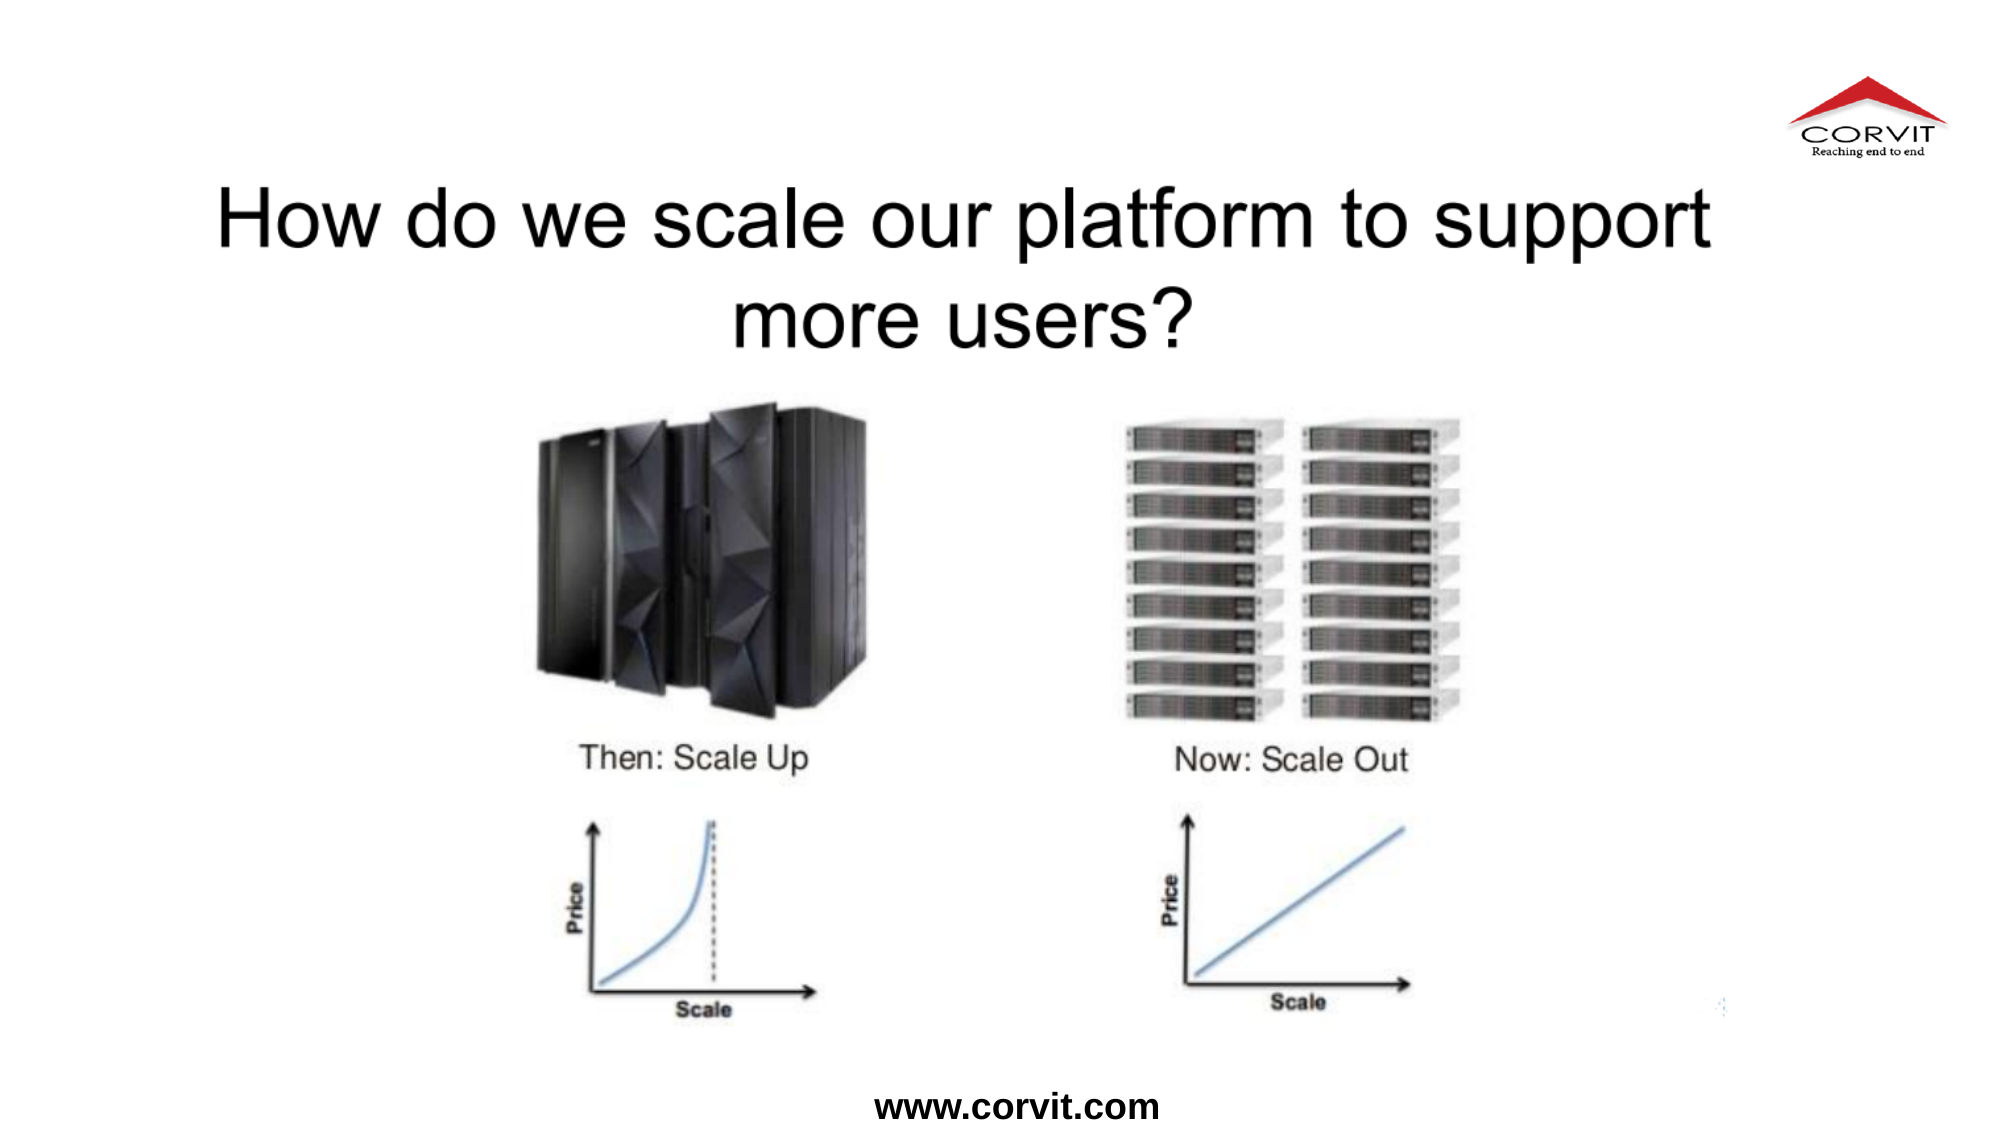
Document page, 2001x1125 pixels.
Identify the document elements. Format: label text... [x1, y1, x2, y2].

text_box www.corvit.com [34, 1074, 2000, 1125]
picture [165, 73, 1951, 1036]
